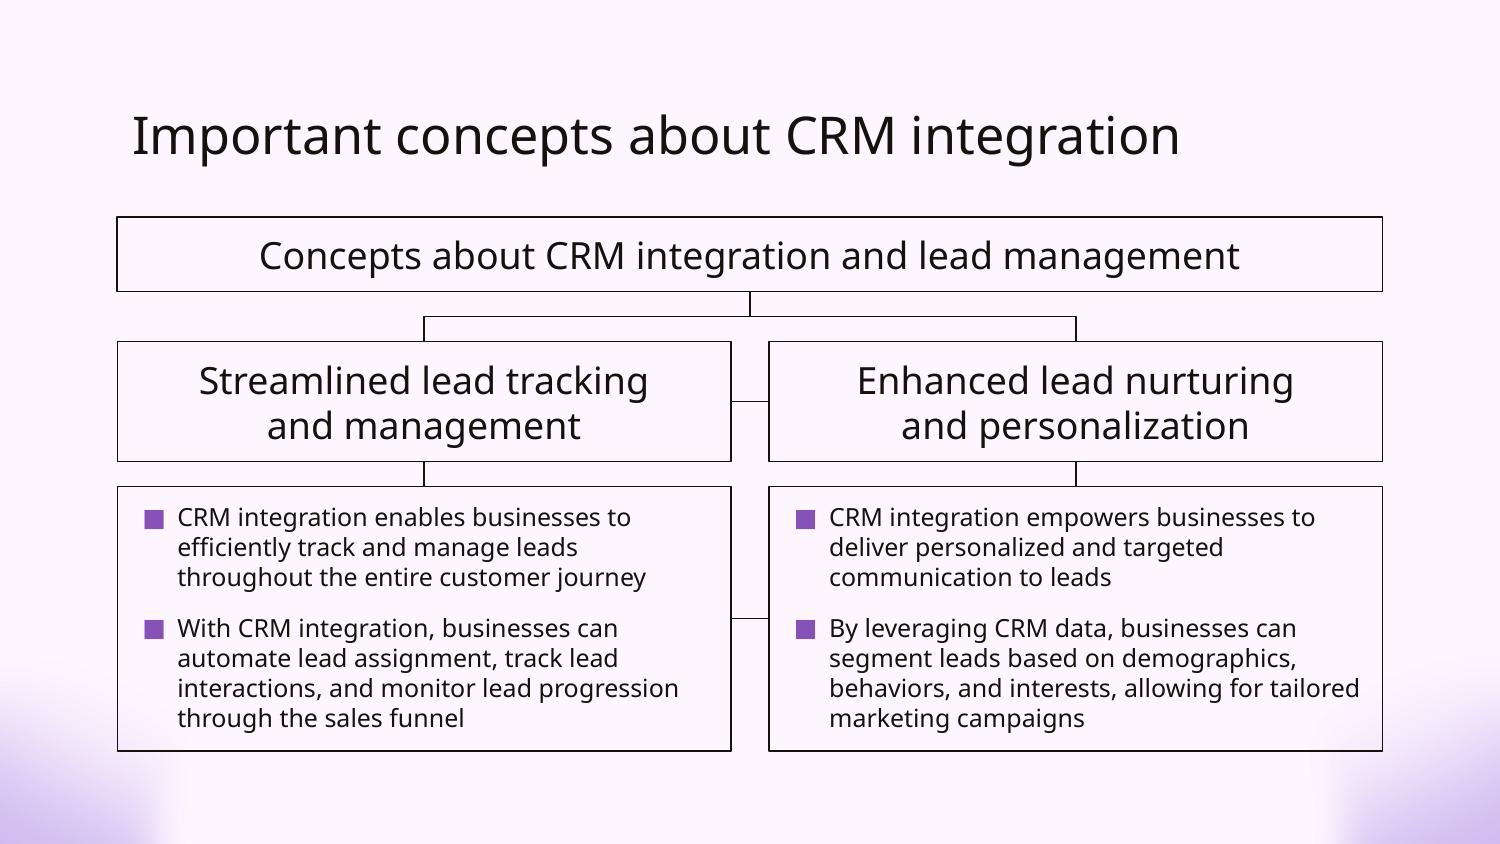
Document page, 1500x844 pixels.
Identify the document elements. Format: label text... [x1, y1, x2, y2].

title Important concepts about CRM integration [117, 87, 1383, 178]
text_box Concepts about CRM integration and lead management [944, 216, 1383, 292]
picture [1213, 559, 1500, 844]
text_box Enhanced lead nurturing and personalization [769, 341, 882, 462]
picture [0, 561, 286, 844]
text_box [561, 153, 613, 480]
text_box Enhanced lead nurturing and personalization [944, 341, 1383, 462]
text_box Concepts about CRM integration and lead management [117, 216, 556, 292]
text_box Concepts about CRM integration and lead management [618, 216, 882, 292]
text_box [887, 153, 939, 480]
text_box CRM integration enables businesses to efficiently track and manage leads throughout the entire customer journey With CRM integration, businesses can automate lead assignment, track lead interactions, and monitor lead progression through the sales funnel [117, 486, 731, 751]
text_box Streamlined lead tracking and management [618, 341, 731, 462]
text_box CRM integration empowers businesses to deliver personalized and targeted communication to leads By leveraging CRM data, businesses can segment leads based on demographics, behaviors, and interests, allowing for tailored marketing campaigns [769, 486, 1383, 751]
text_box Streamlined lead tracking and management [117, 341, 556, 462]
